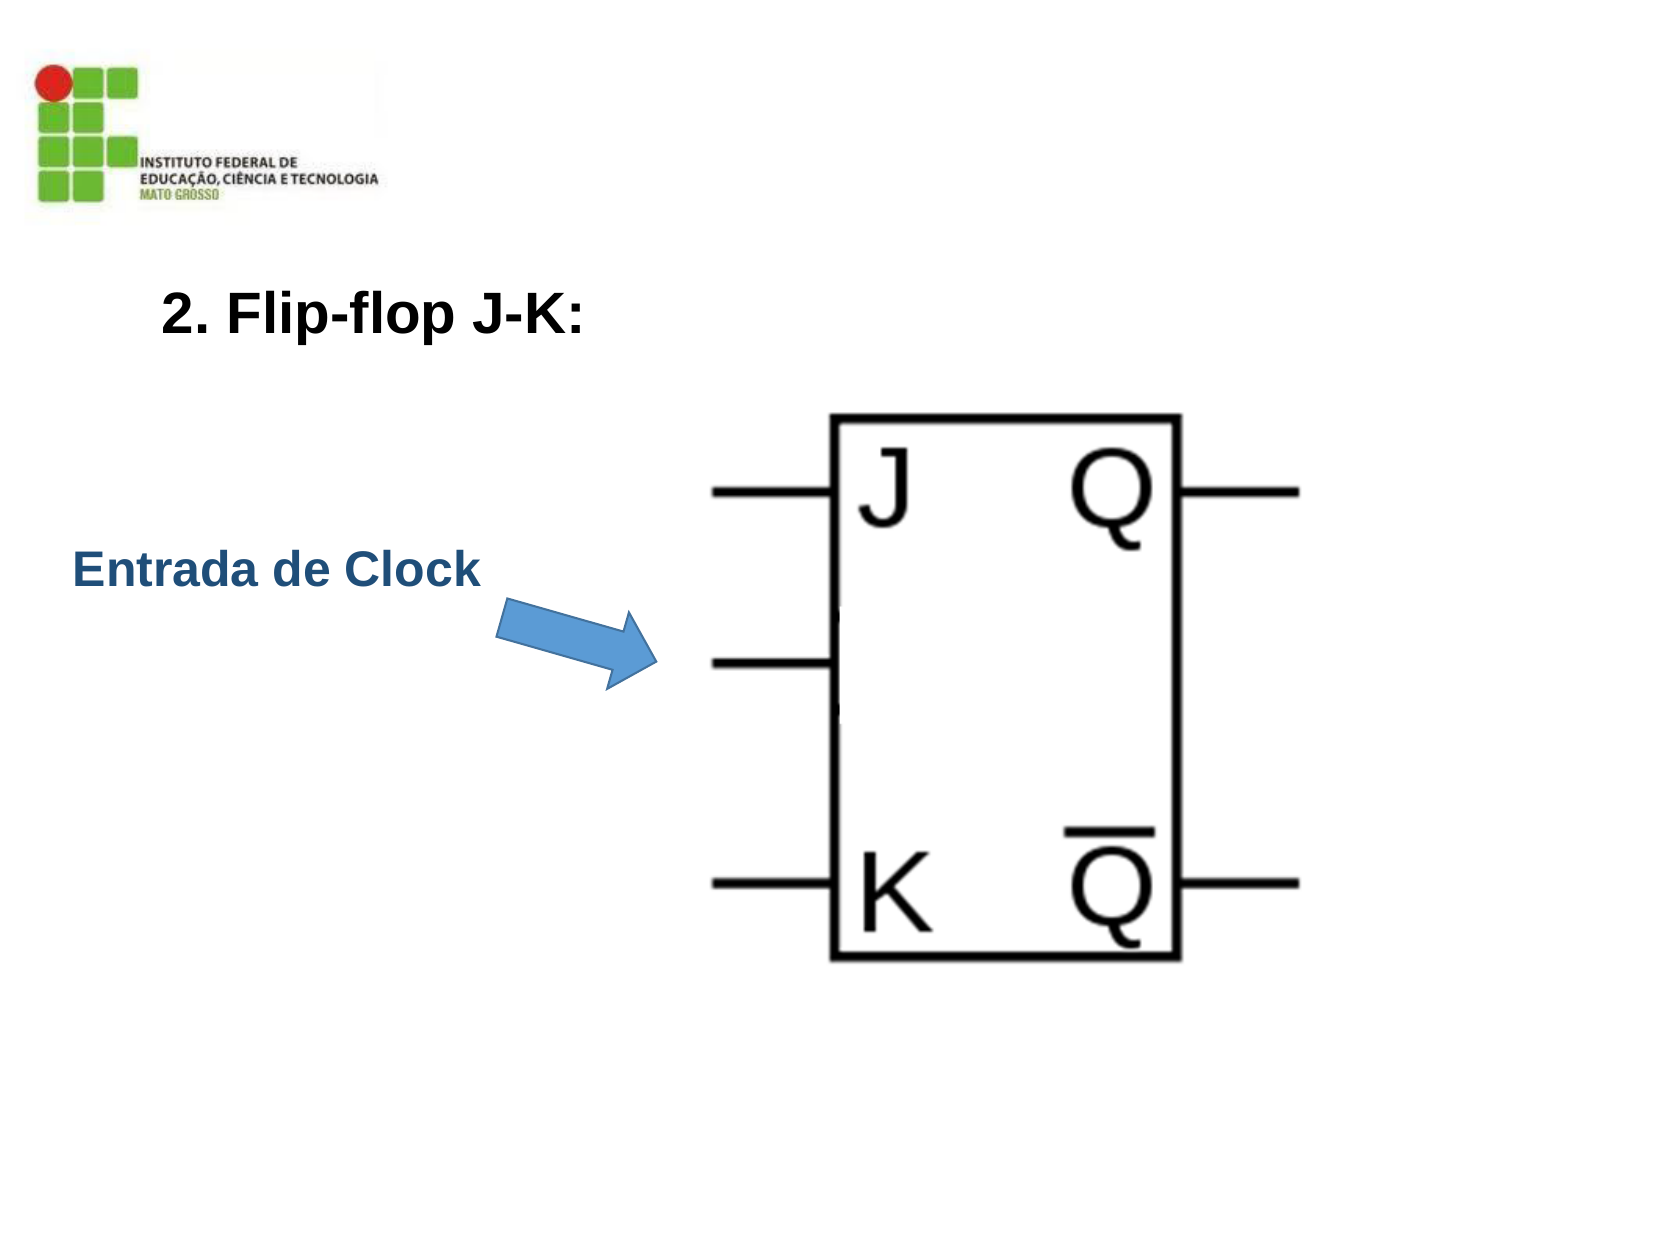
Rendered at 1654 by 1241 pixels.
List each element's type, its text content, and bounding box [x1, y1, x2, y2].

text_box Entrada de Clock [58, 529, 609, 605]
text_box [495, 605, 658, 691]
picture [0, 0, 413, 233]
list 2. Flip-flop J-K: [146, 232, 1560, 1211]
picture [696, 383, 1314, 984]
